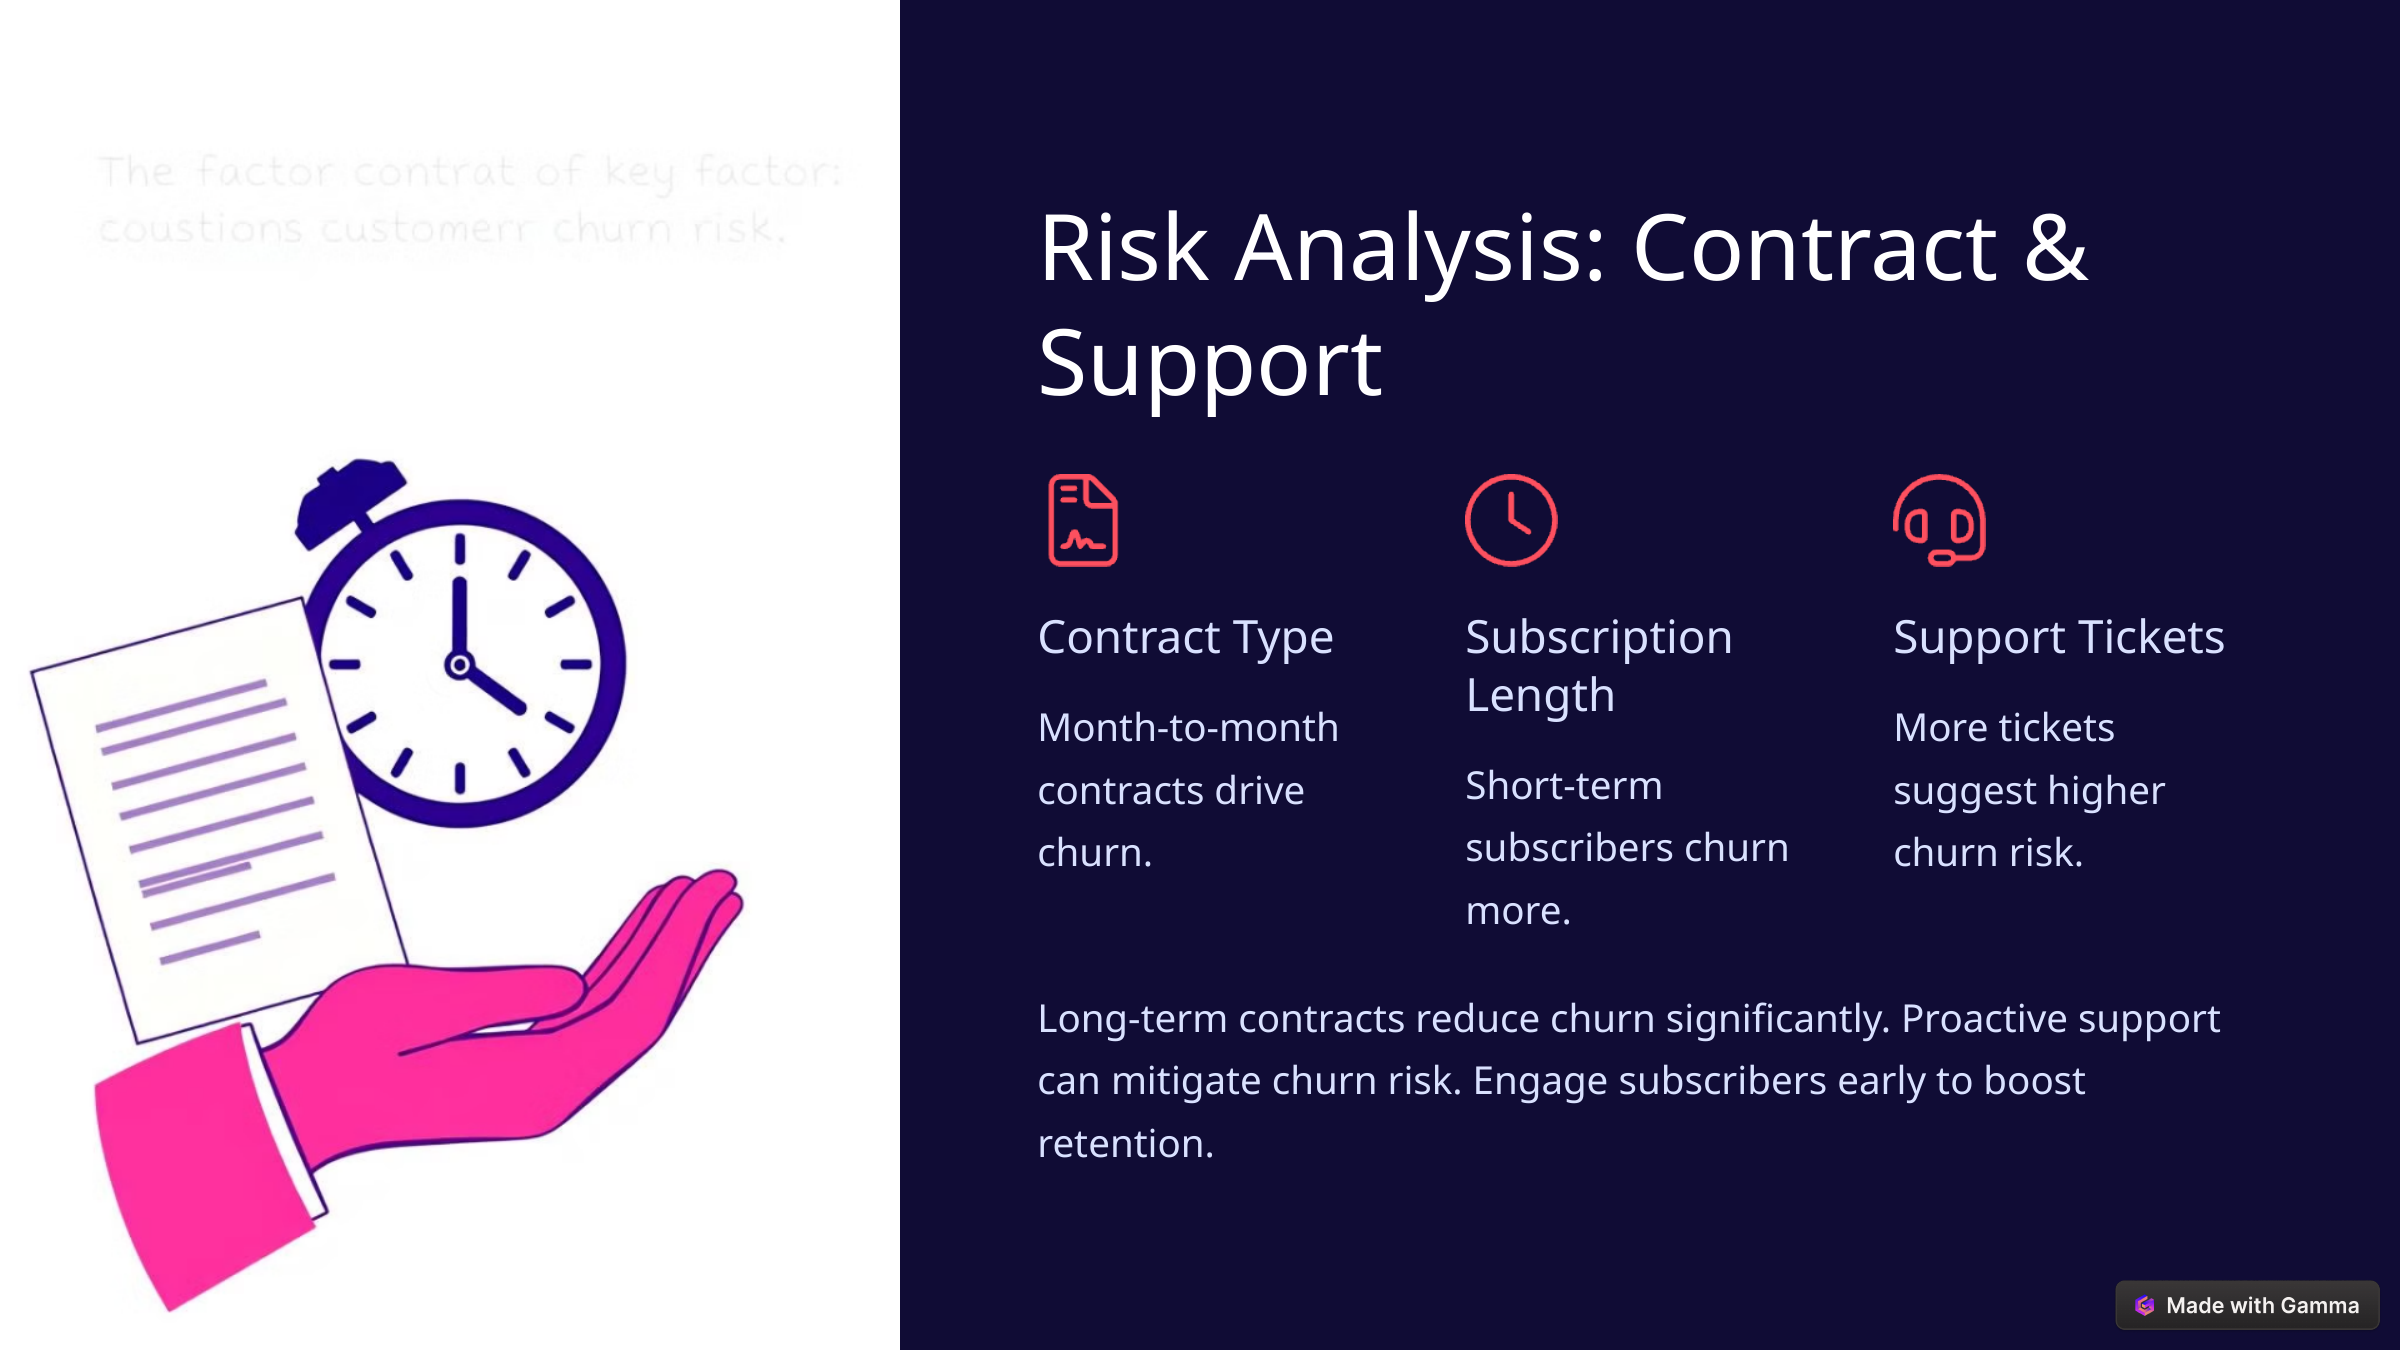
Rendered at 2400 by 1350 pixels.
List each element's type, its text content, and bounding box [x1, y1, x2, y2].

picture [2106, 1271, 2389, 1339]
text_box Support Tickets [1893, 605, 2263, 664]
text_box Risk Analysis: Contract & Support [1037, 184, 2263, 416]
text_box Subscription Length [1465, 605, 1835, 722]
picture [0, 0, 900, 1350]
text_box Short-term subscribers churn more. [1465, 744, 1835, 934]
picture [1465, 474, 1558, 567]
text_box Contract Type [1037, 605, 1407, 664]
picture [1893, 474, 1986, 567]
text_box Long-term contracts reduce churn significantly. Proactive support can mitigate churn risk. Engage subscribers early to boost retention. [1037, 977, 2263, 1166]
picture [1037, 474, 1130, 567]
text_box More tickets suggest higher churn risk. [1893, 686, 2263, 876]
text_box Month-to-month contracts drive churn. [1037, 686, 1407, 876]
